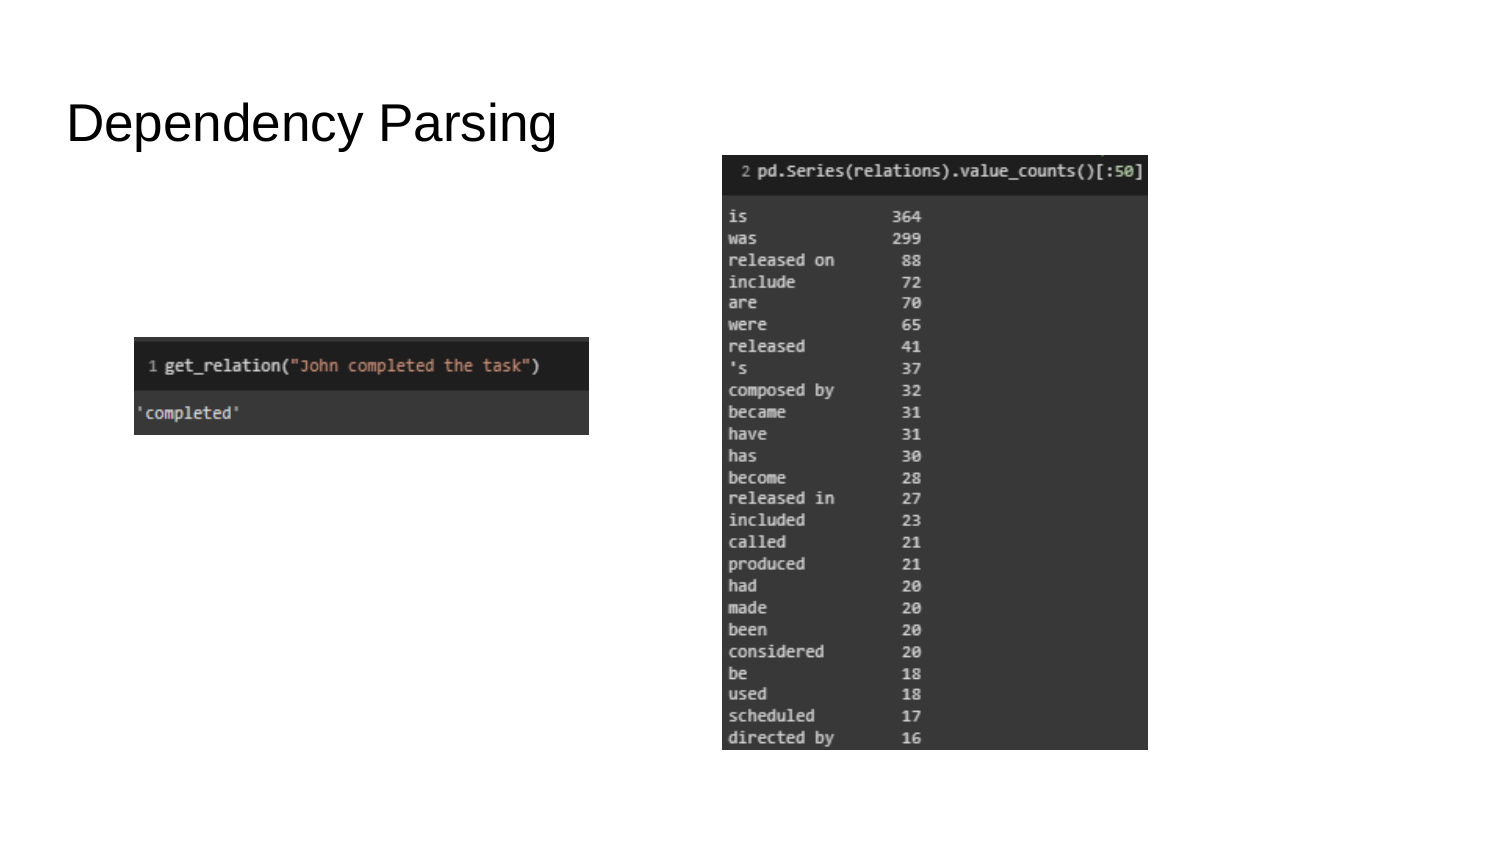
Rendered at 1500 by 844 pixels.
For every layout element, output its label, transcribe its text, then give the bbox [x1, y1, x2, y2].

title Dependency Parsing [51, 72, 1449, 167]
picture [134, 337, 590, 435]
picture [721, 155, 1148, 750]
